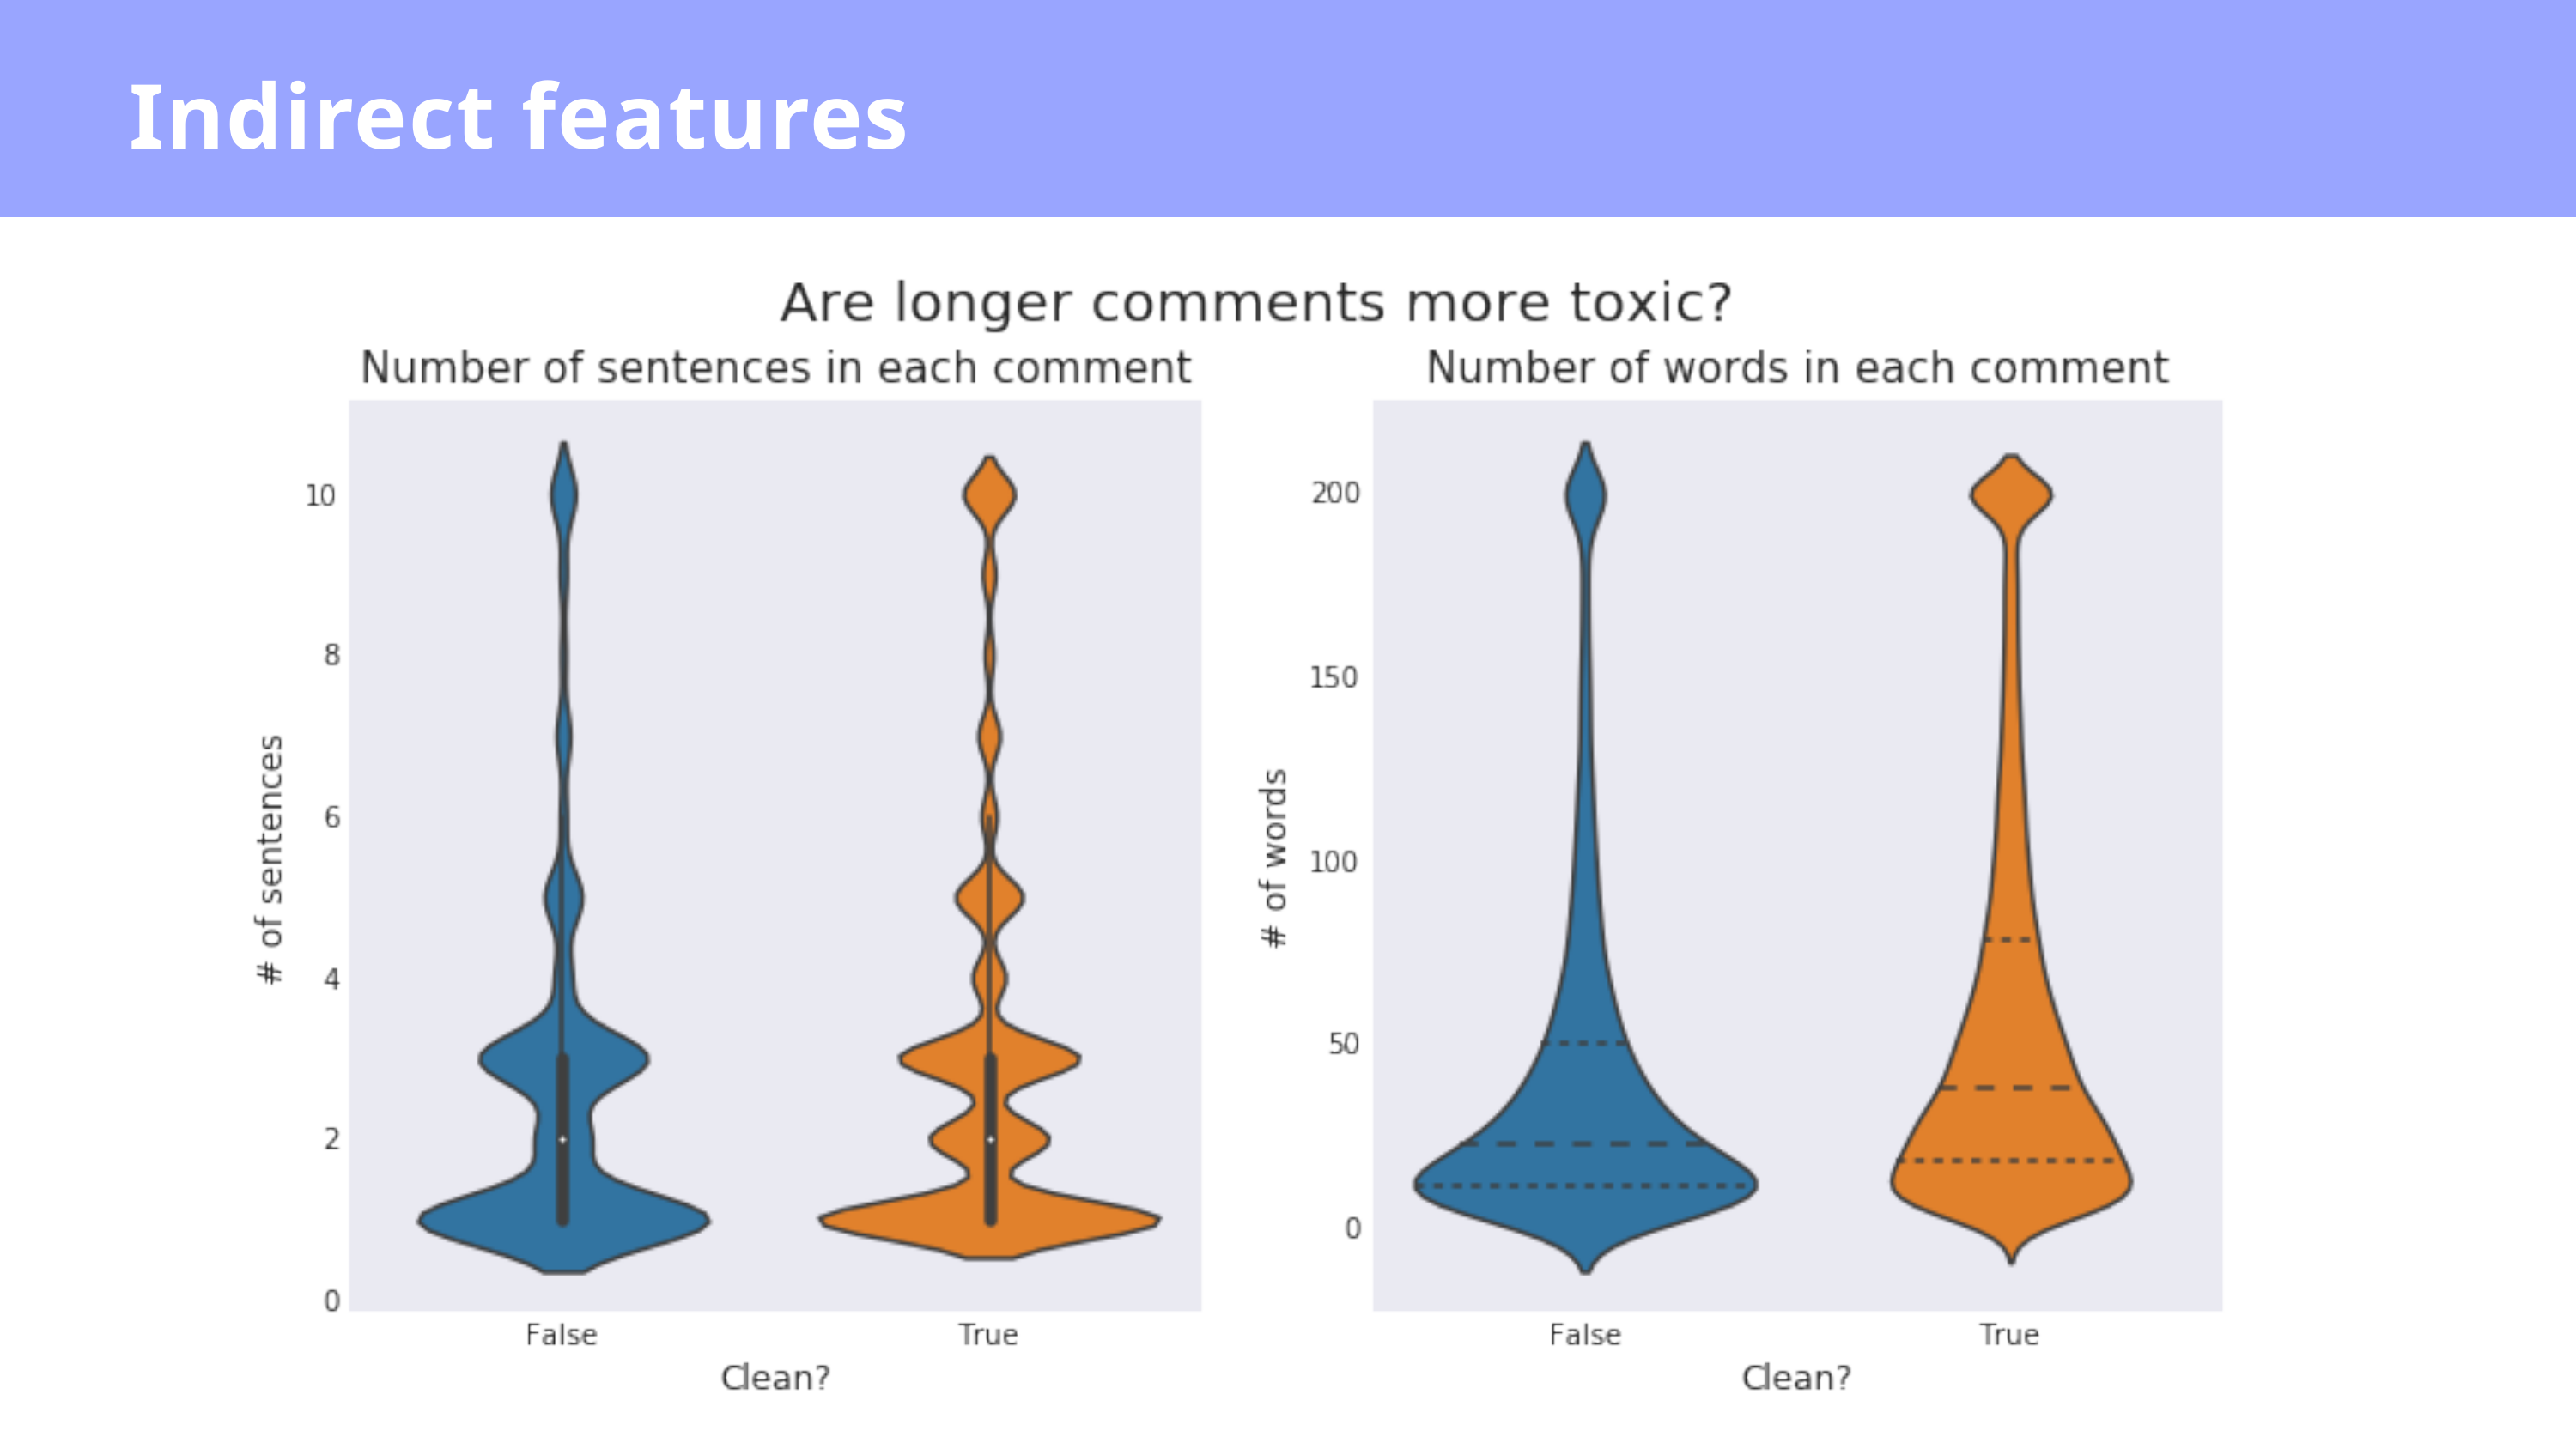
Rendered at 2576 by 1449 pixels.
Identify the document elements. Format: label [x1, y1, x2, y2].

text_box [238, 261, 2244, 1419]
text_box [0, 0, 2576, 218]
